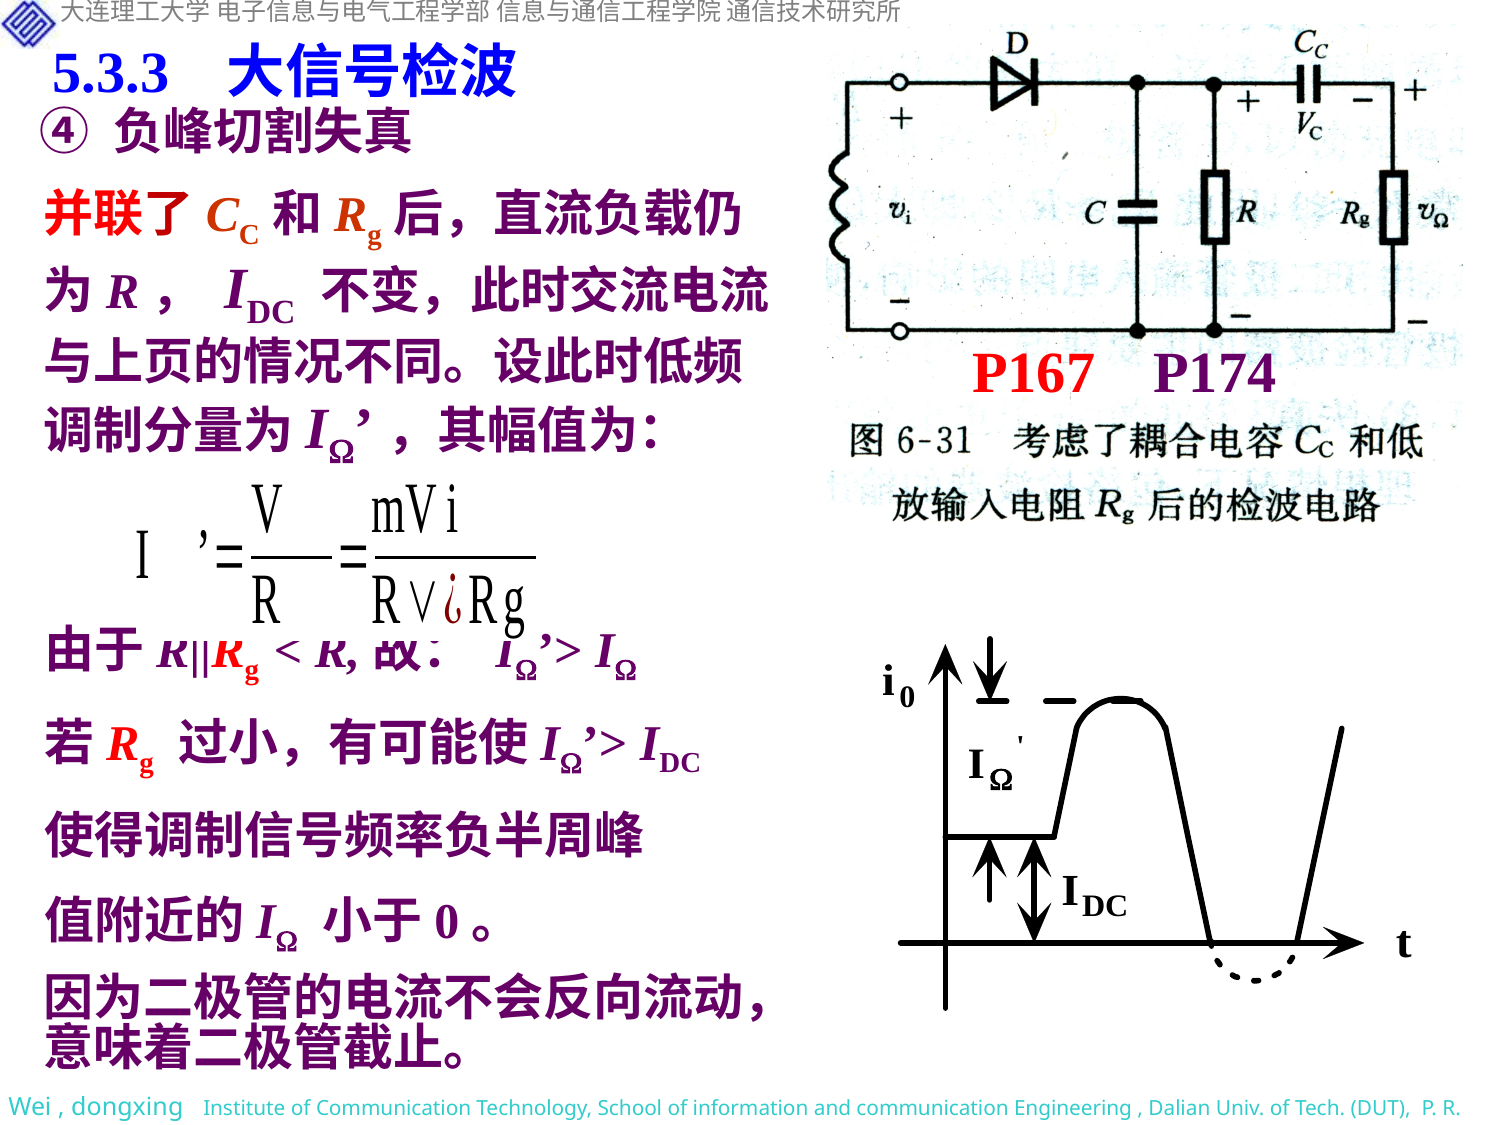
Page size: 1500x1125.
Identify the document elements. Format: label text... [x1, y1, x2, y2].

picture [0, 0, 59, 49]
title 5.3.3 大信号检波 [37, 37, 821, 92]
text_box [859, 624, 1440, 1022]
text_box 因为二极管的电流不会反向流动， 意味着二极管截止。 [29, 993, 836, 1083]
text_box ④ 负峰切割失真 [25, 92, 821, 168]
picture [826, 23, 1463, 527]
text_box 并联了CC和Rg后，直流负载仍为R， IDC 不变，此时交流电流与上页的情况不同。设此时低频调制分量为I’，其幅值为： [28, 174, 798, 477]
text_box 由于R||Rg < R,故： I’> I 若Rg 过小，有可能使I’> IDC 使得调制信号频率负半周峰 值附近的I 小于0。 [29, 609, 762, 965]
